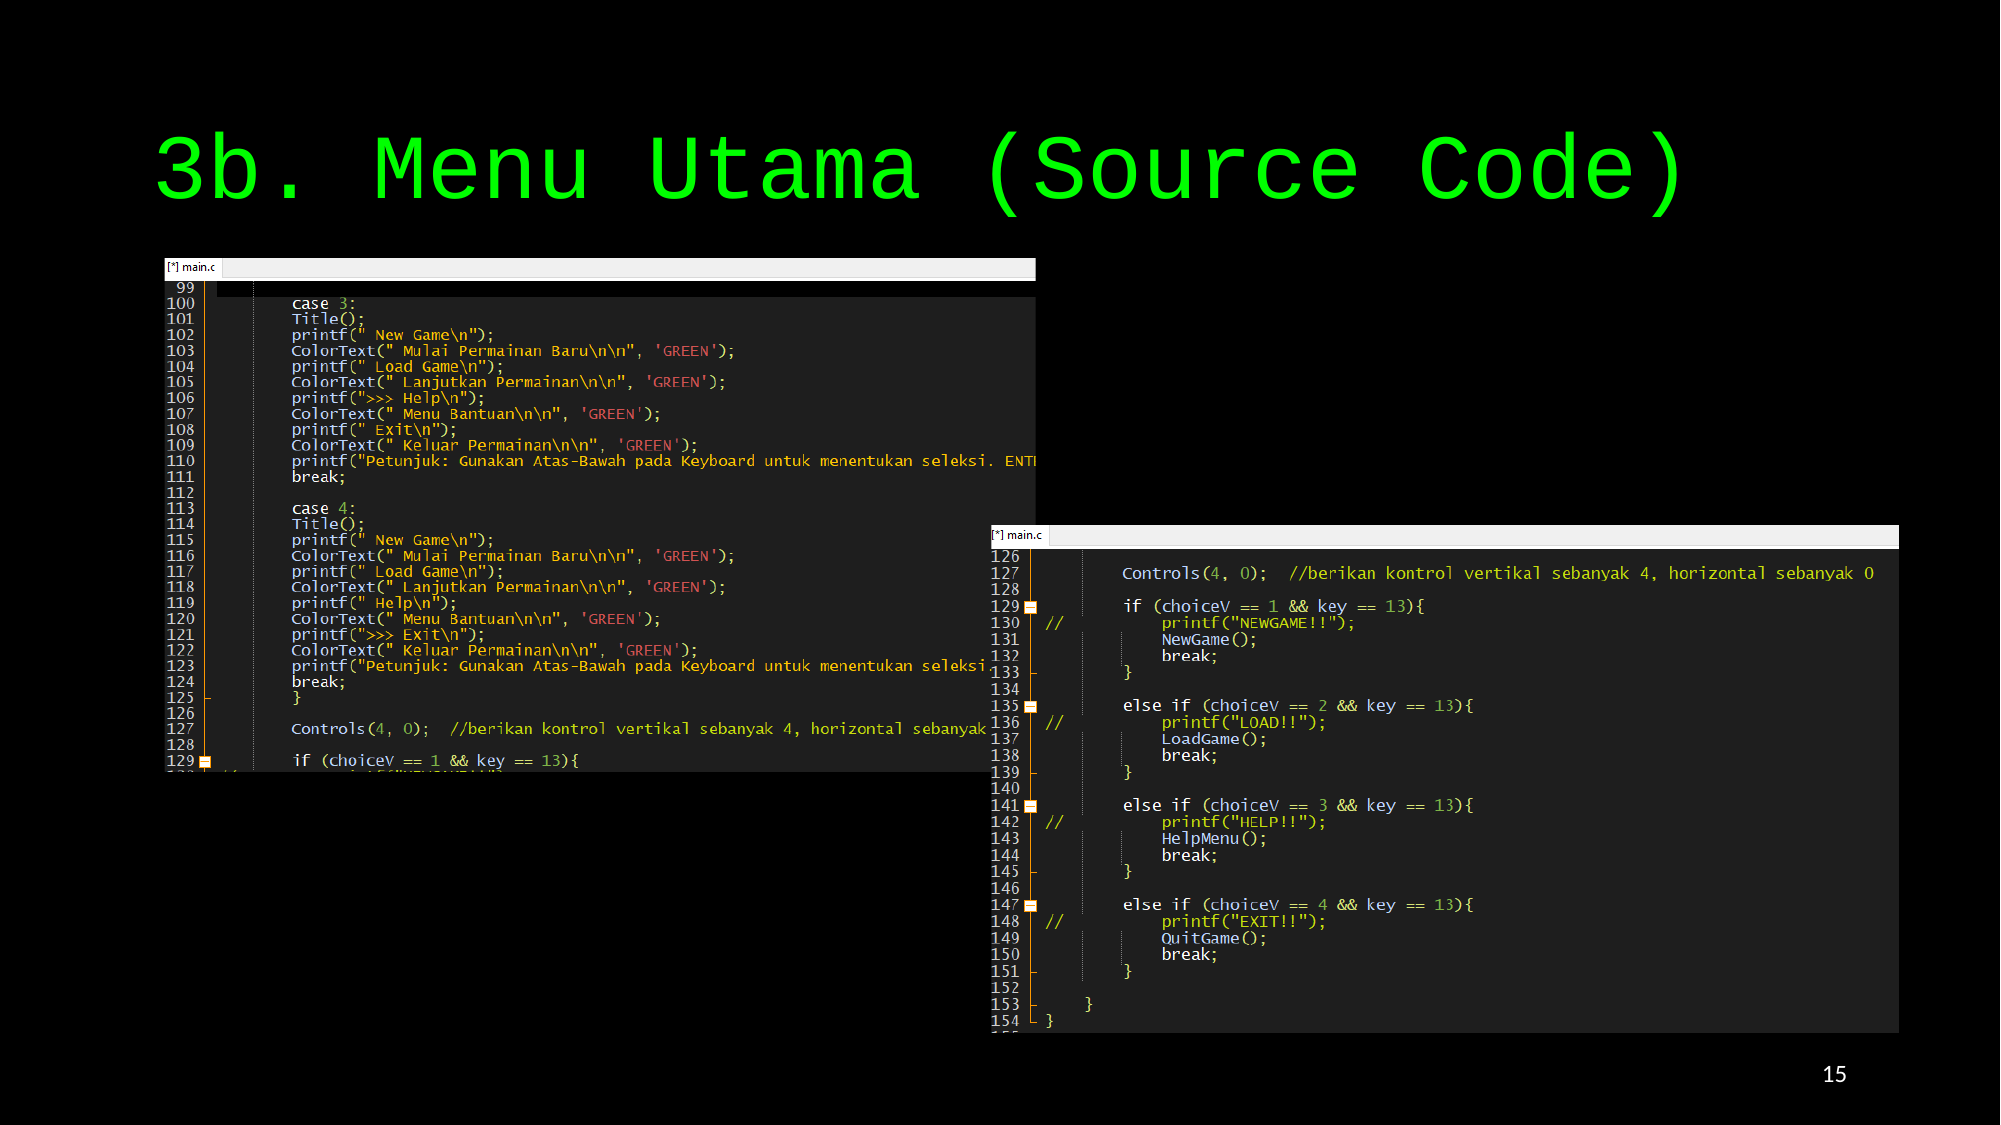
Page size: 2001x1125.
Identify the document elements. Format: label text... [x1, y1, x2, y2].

picture [164, 258, 1899, 1033]
slide_number 15 [1412, 1042, 1863, 1103]
title 3b. Menu Utama (Source Code) [137, 59, 1863, 278]
